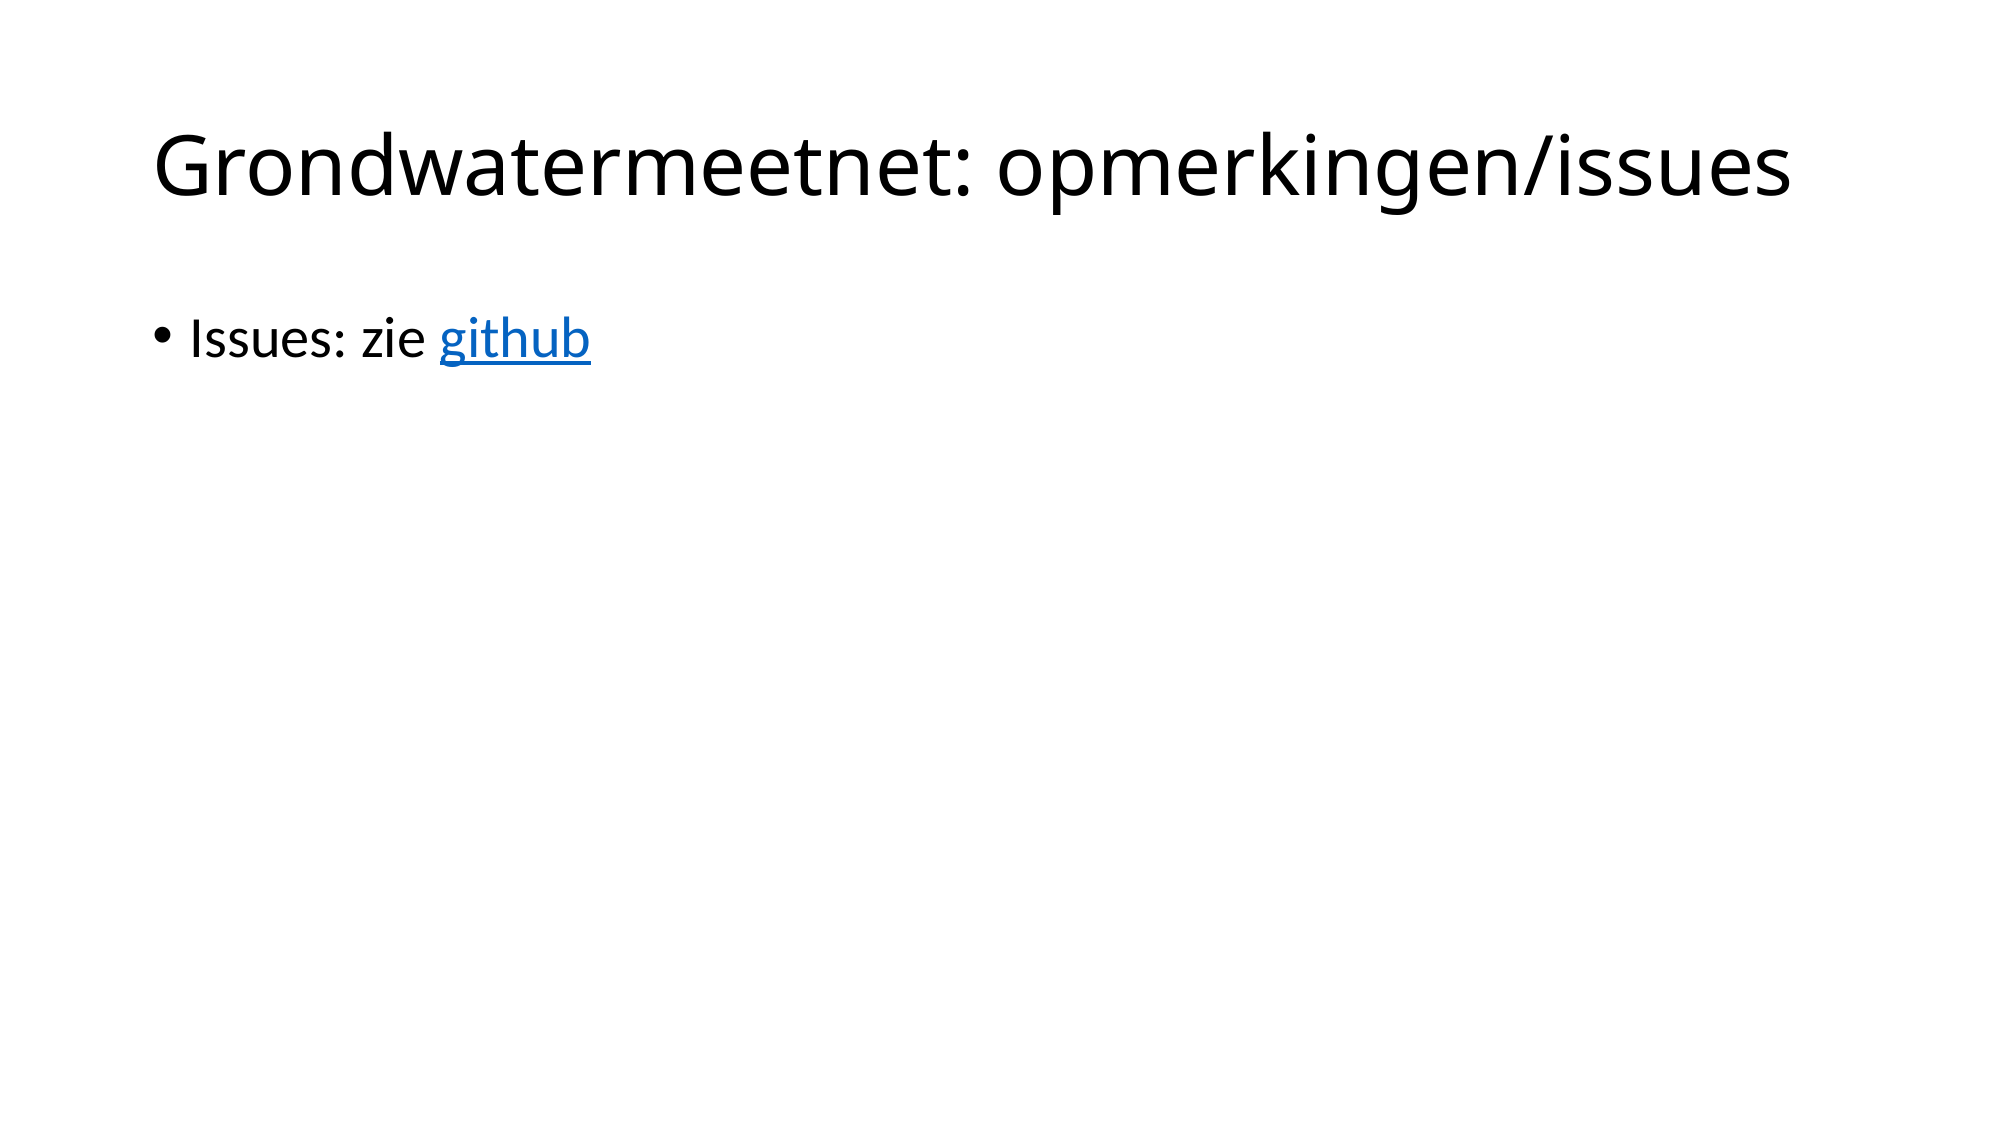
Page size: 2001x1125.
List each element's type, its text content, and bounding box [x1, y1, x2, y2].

title Grondwatermeetnet: opmerkingen/issues [137, 59, 1863, 278]
list Issues: zie github [137, 299, 1863, 1014]
